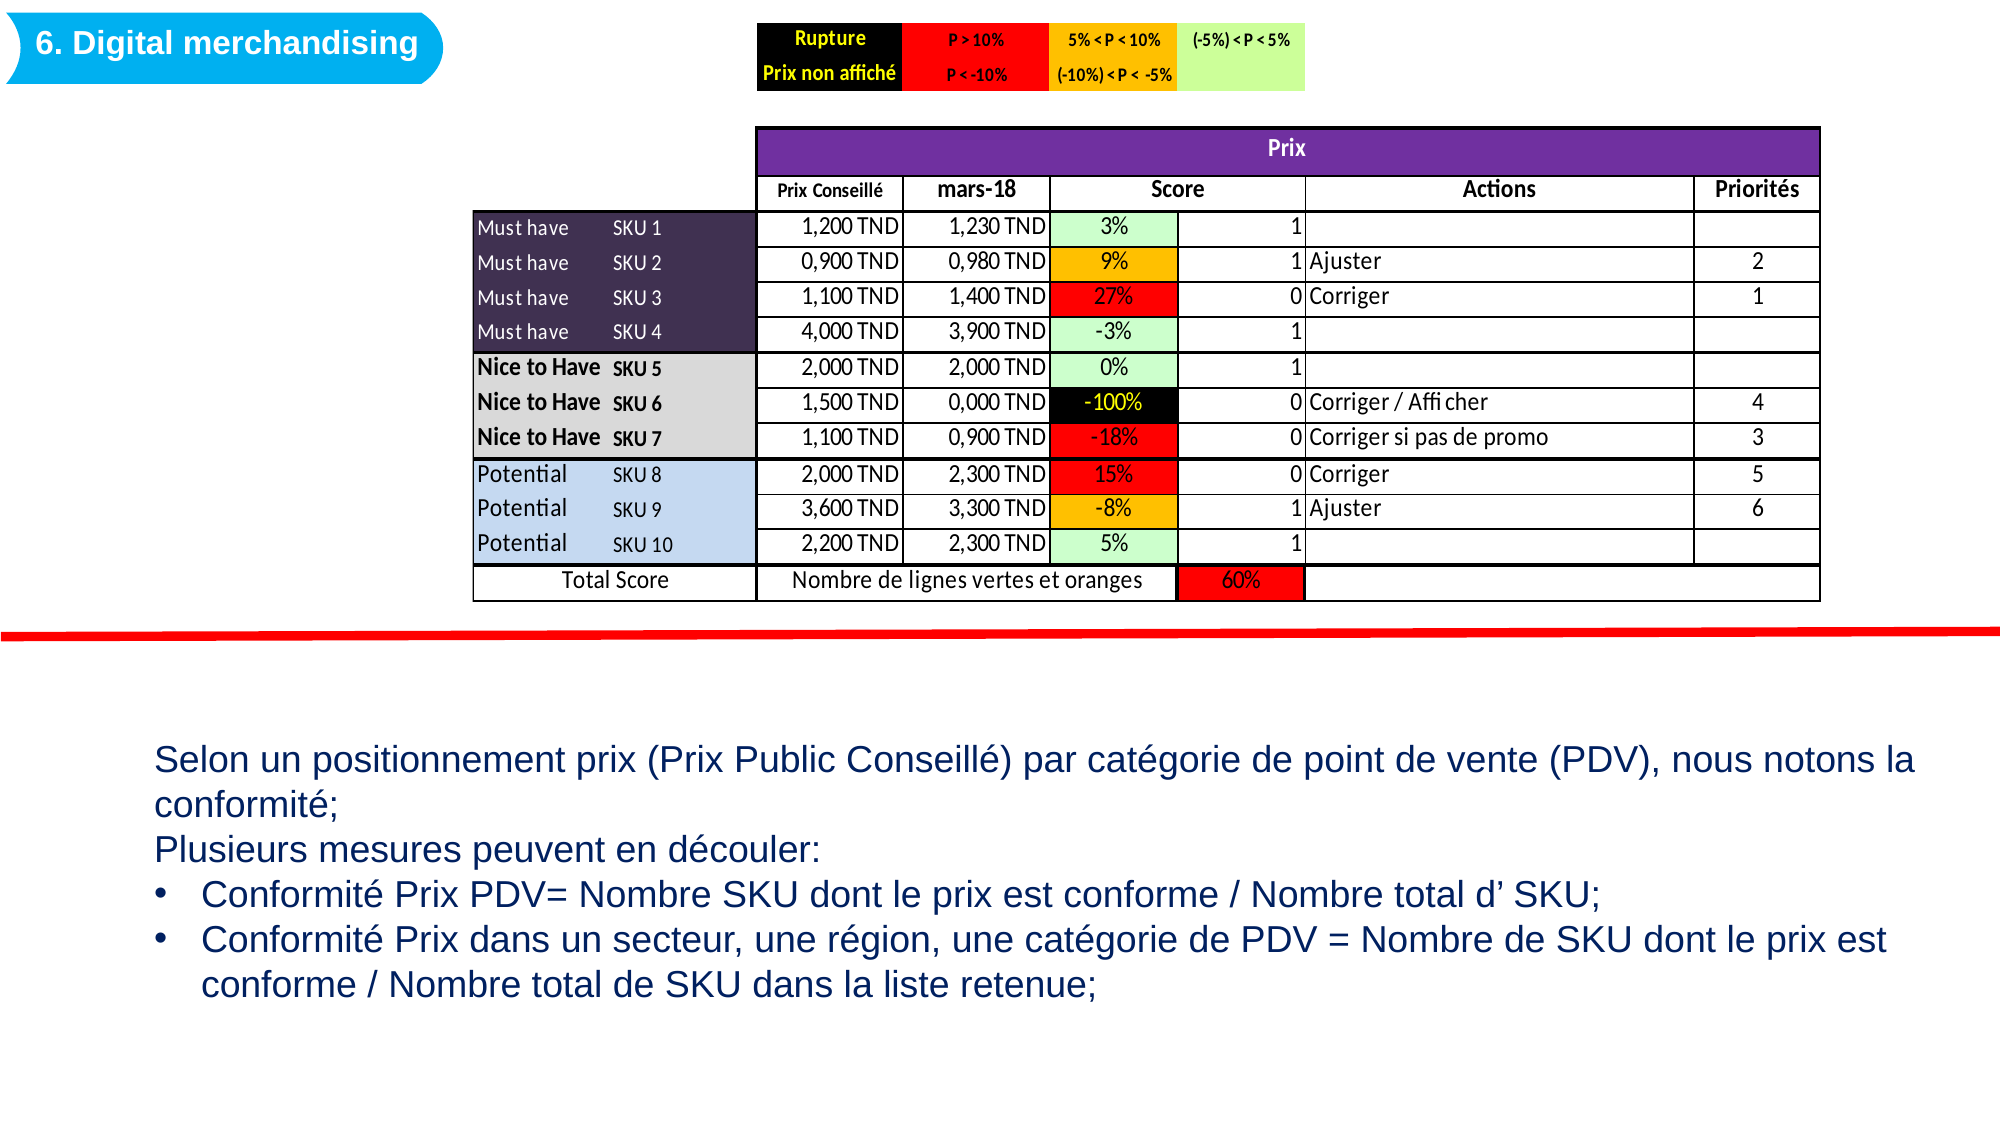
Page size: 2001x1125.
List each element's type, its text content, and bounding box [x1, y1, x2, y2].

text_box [0, 631, 2000, 637]
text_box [472, 21, 1823, 604]
text_box Selon un positionnement prix (Prix Public Conseillé) par catégorie de point de vente (PDV), nous notons la conformité; Plusieurs mesures peuvent en découler: Conformité Prix PDV= Nombre SKU dont le prix est conforme / Nombre total d’ SKU; Conformité Prix dans un secteur, une région, une catégorie de PDV = Nombre de SKU dont le prix est conforme / Nombre total de SKU dans la liste retenue; [139, 727, 1953, 1013]
text_box [6, 12, 432, 84]
text_box 6. Digital merchandising [35, 21, 444, 93]
